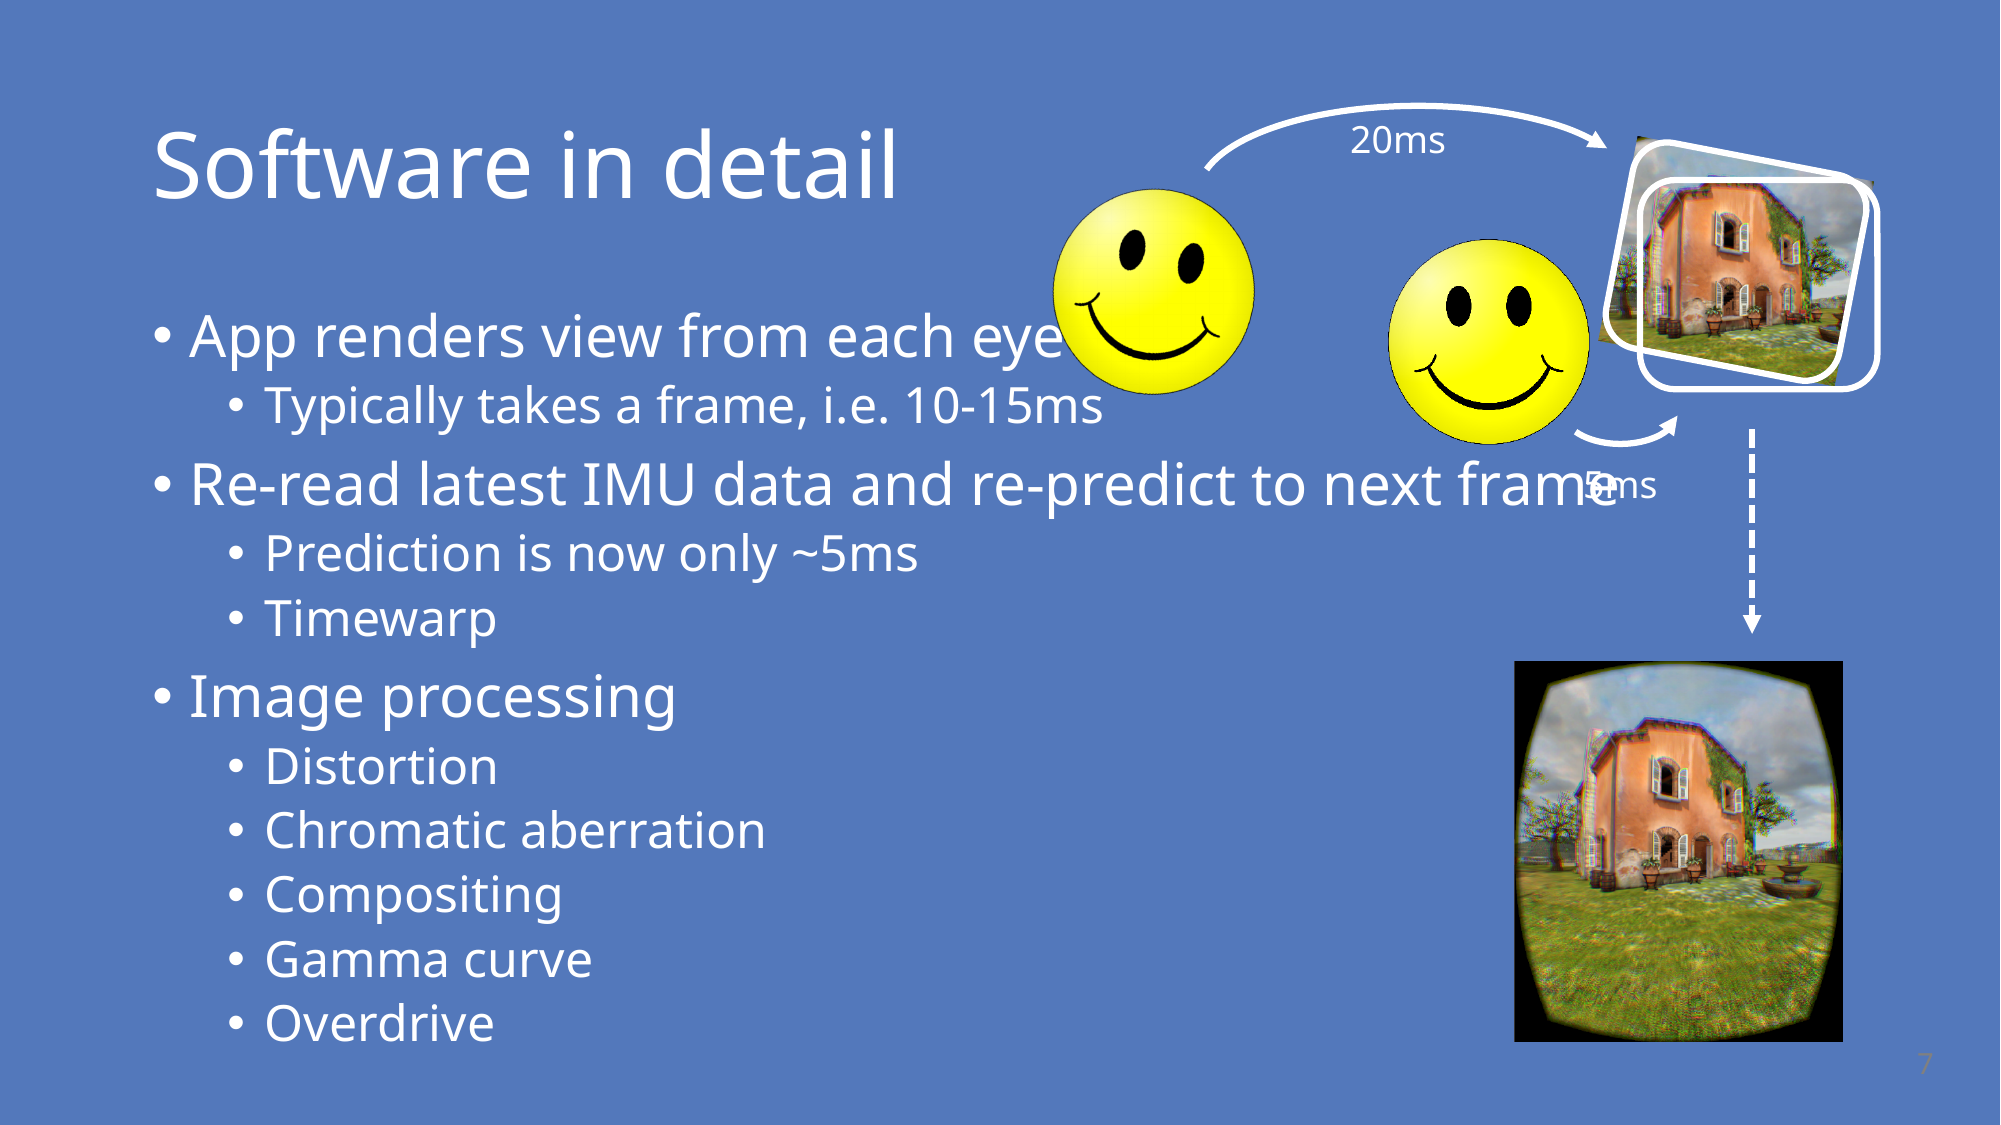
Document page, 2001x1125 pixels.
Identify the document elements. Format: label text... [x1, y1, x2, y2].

text_box 5ms [1568, 460, 1743, 514]
picture [1383, 234, 1594, 449]
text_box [1497, 62, 1975, 460]
text_box 20ms [1335, 108, 1497, 169]
text_box 7 [1760, 1038, 1949, 1089]
list App renders view from each eye Typically takes a frame, i.e. 10-15ms Re-read latest IMU data and re-predict to next frame Prediction is now only ~5ms Timewarp Image processing Distortion Chromatic aberration Compositing Gamma curve Overdrive [137, 299, 1863, 1014]
picture [1028, 164, 1279, 419]
picture [1513, 661, 1843, 1042]
text_box [1206, 111, 1497, 194]
title Software in detail [137, 59, 1863, 278]
